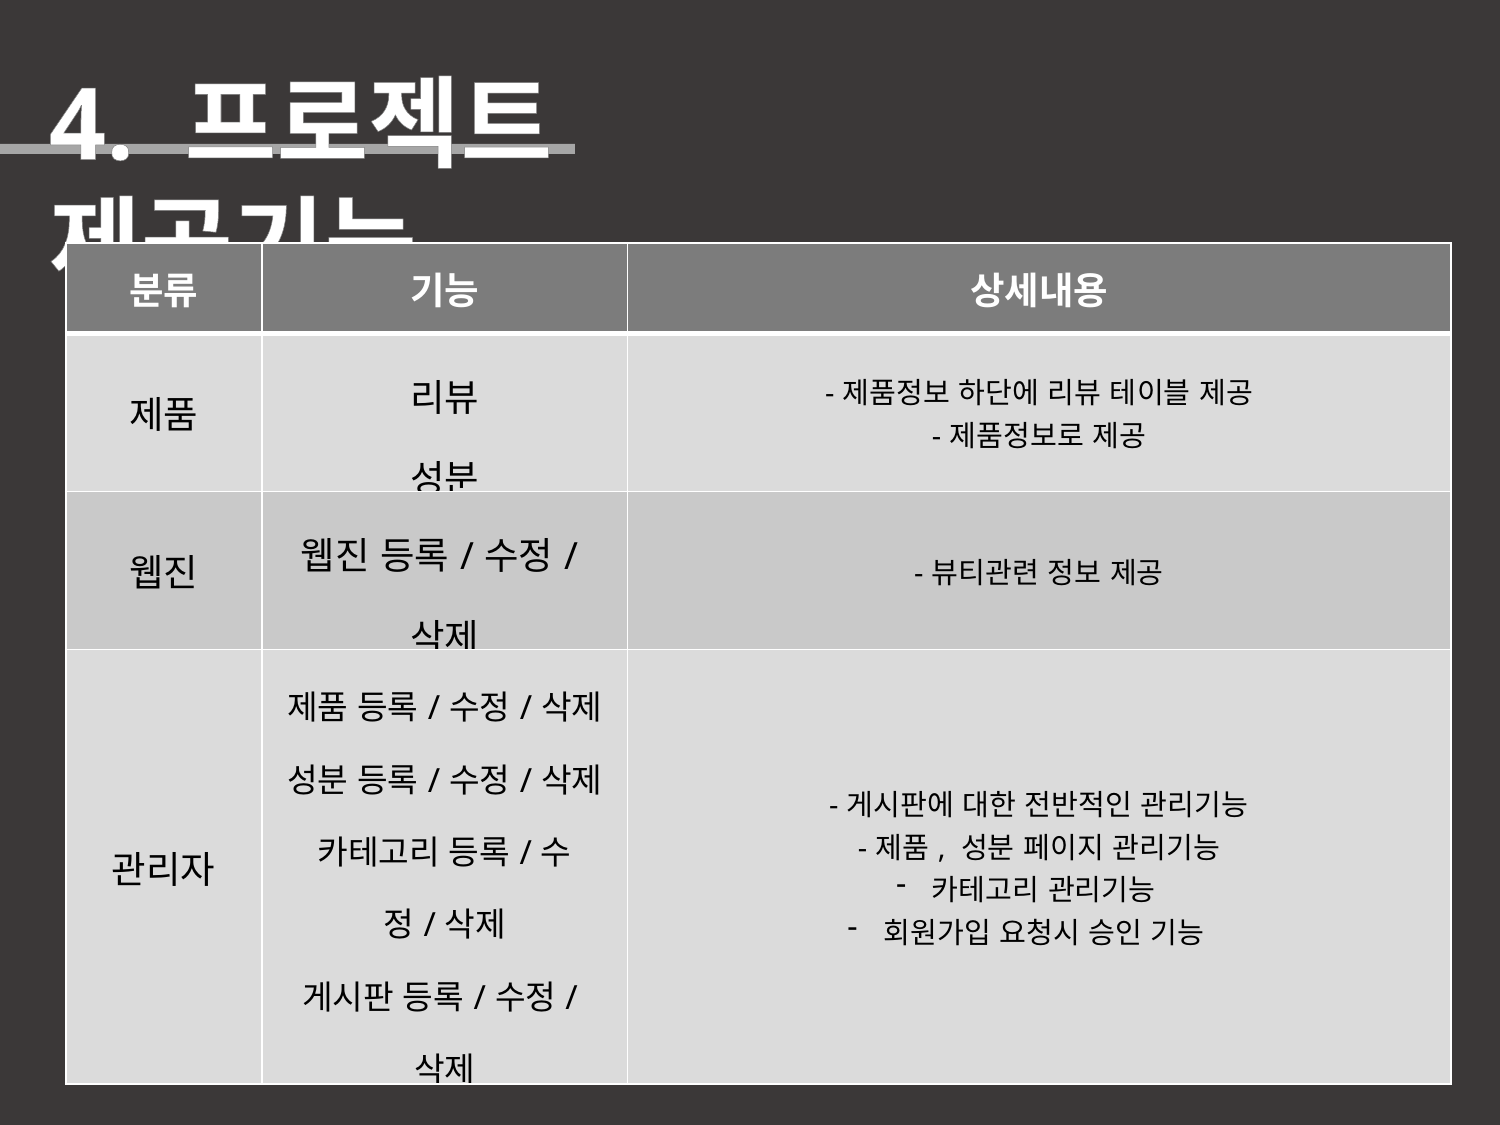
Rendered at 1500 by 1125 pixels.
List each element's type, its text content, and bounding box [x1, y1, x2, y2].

table_cell 제품 [67, 336, 261, 491]
table_header 상세내용 [628, 244, 1450, 331]
text_box 4. 프로젝트 제공기능 [34, 52, 682, 307]
text_box [0, 143, 34, 155]
table_cell 웹진 [67, 492, 261, 649]
table_cell -뷰티관련 정보 제공 [628, 492, 1450, 649]
table_header 분류 [67, 244, 261, 331]
table_cell 제품 등록/수정/삭제 성분 등록/수정/삭제 카테고리 등록/수정/삭제 게시판 등록/수정/삭제 가입승인 [263, 650, 627, 1083]
table_cell -제품정보 하단에 리뷰 테이블 제공 -제품정보로 제공 [628, 336, 1450, 491]
table_header 기능 [263, 244, 627, 331]
table_cell 웹진 등록/수정/삭제 [263, 492, 627, 649]
table_cell -게시판에 대한 전반적인 관리기능 -제품, 성분 페이지 관리기능 카테고리 관리기능 회원가입 요청시 승인 기능 [628, 650, 1450, 1083]
table_cell 리뷰 성분 [263, 336, 627, 491]
table_cell 관리자 [67, 650, 261, 1083]
